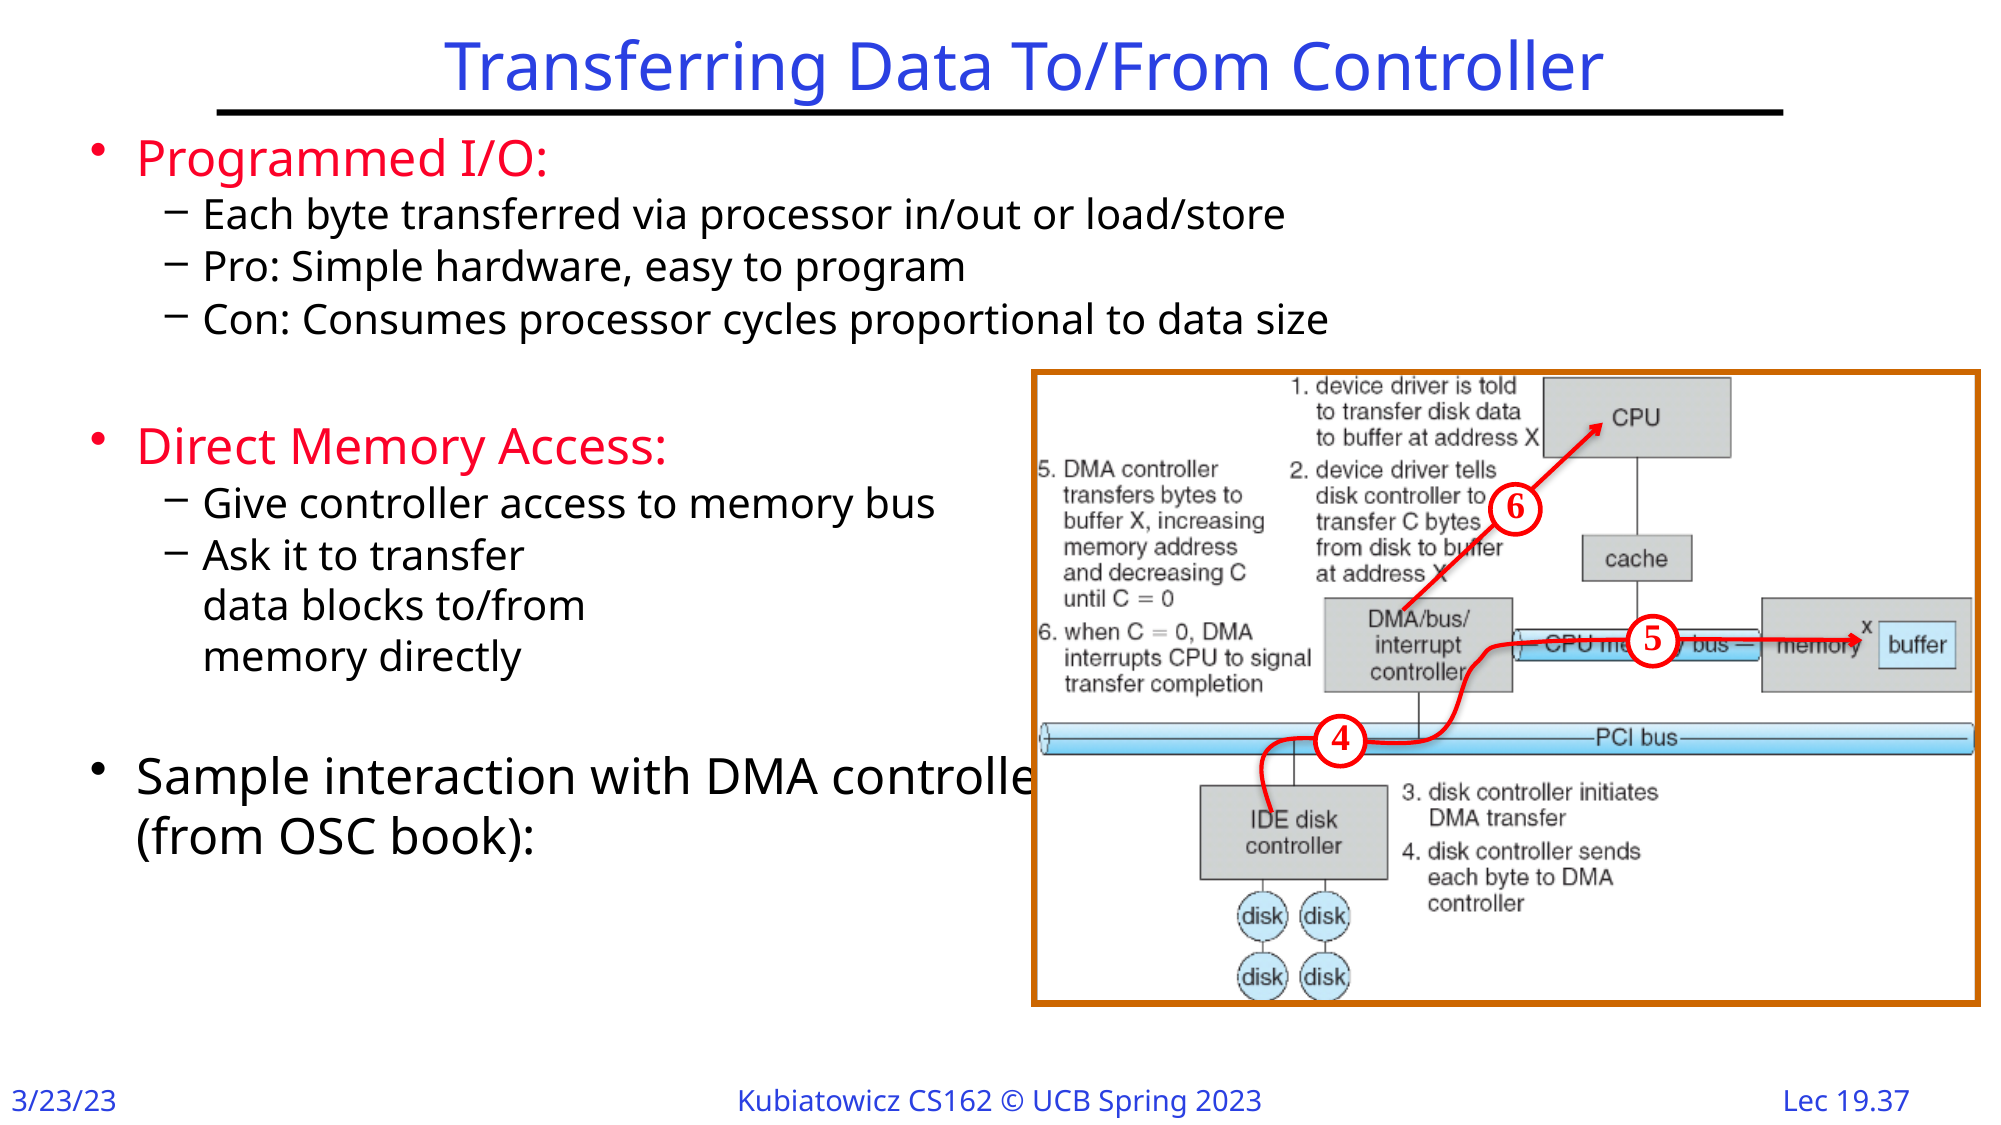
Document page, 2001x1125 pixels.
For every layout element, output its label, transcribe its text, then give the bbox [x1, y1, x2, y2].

picture [1037, 374, 1976, 1001]
title Transferring Data To/From Controller [324, 24, 1725, 113]
list Programmed I/O: Each byte transferred via processor in/out or load/store Pro: Simple hardware, easy to program Con: Consumes processor cycles proportional to data size Direct Memory Access: Give controller access to memory bus Ask it to transfer data blocks to/from memory directly Sample interaction with DMA controller (from OSC book): [75, 118, 1700, 1119]
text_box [1261, 609, 1863, 813]
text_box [1402, 422, 1604, 611]
